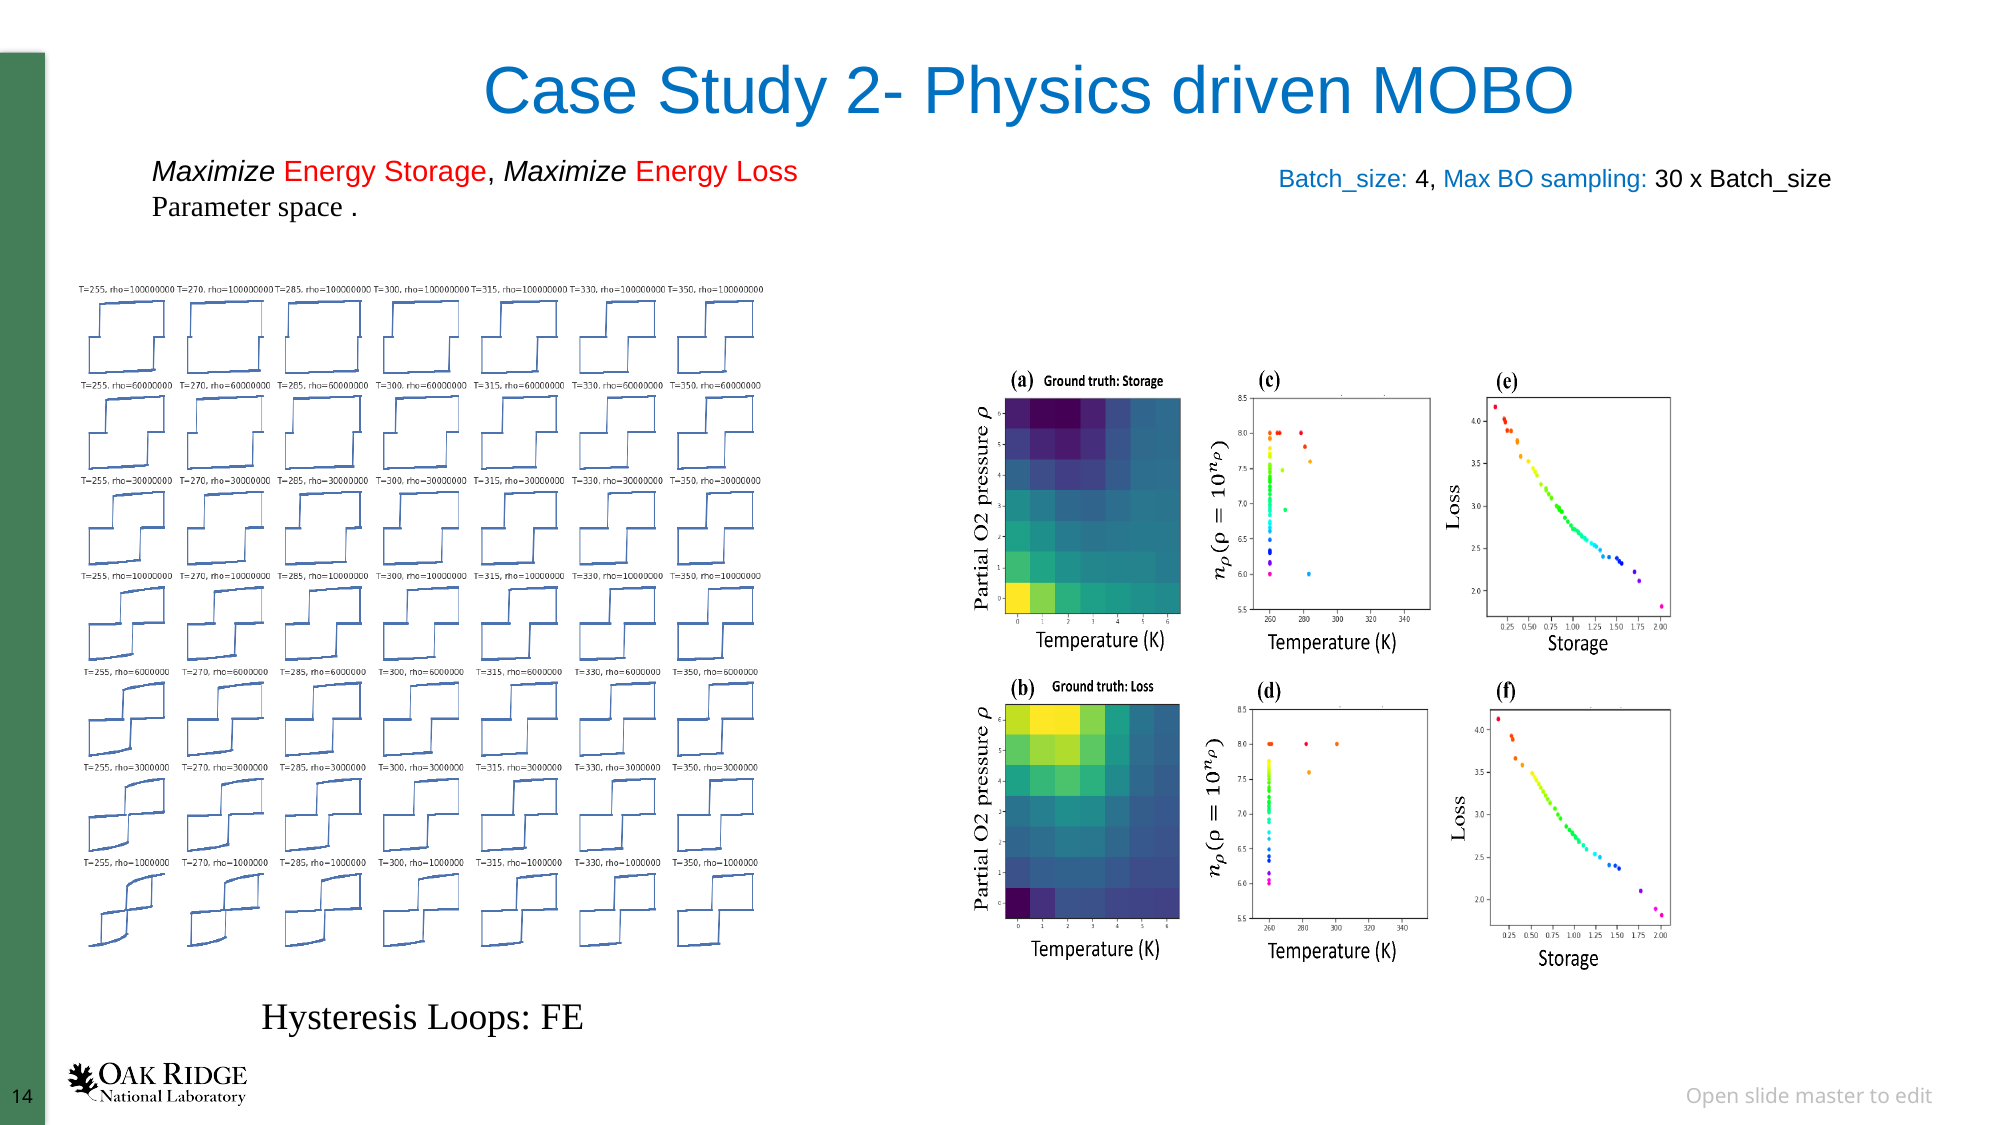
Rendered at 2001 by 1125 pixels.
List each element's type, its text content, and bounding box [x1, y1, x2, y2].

picture [72, 280, 770, 956]
text_box Batch_size: 4, Max BO sampling: 30 x Batch_size [1263, 154, 1947, 200]
text_box Hysteresis Loops: FE [246, 984, 600, 1044]
picture [832, 280, 1879, 1006]
text_box Case Study 2- Physics driven MOBO [468, 39, 1592, 134]
picture [67, 1062, 247, 1106]
